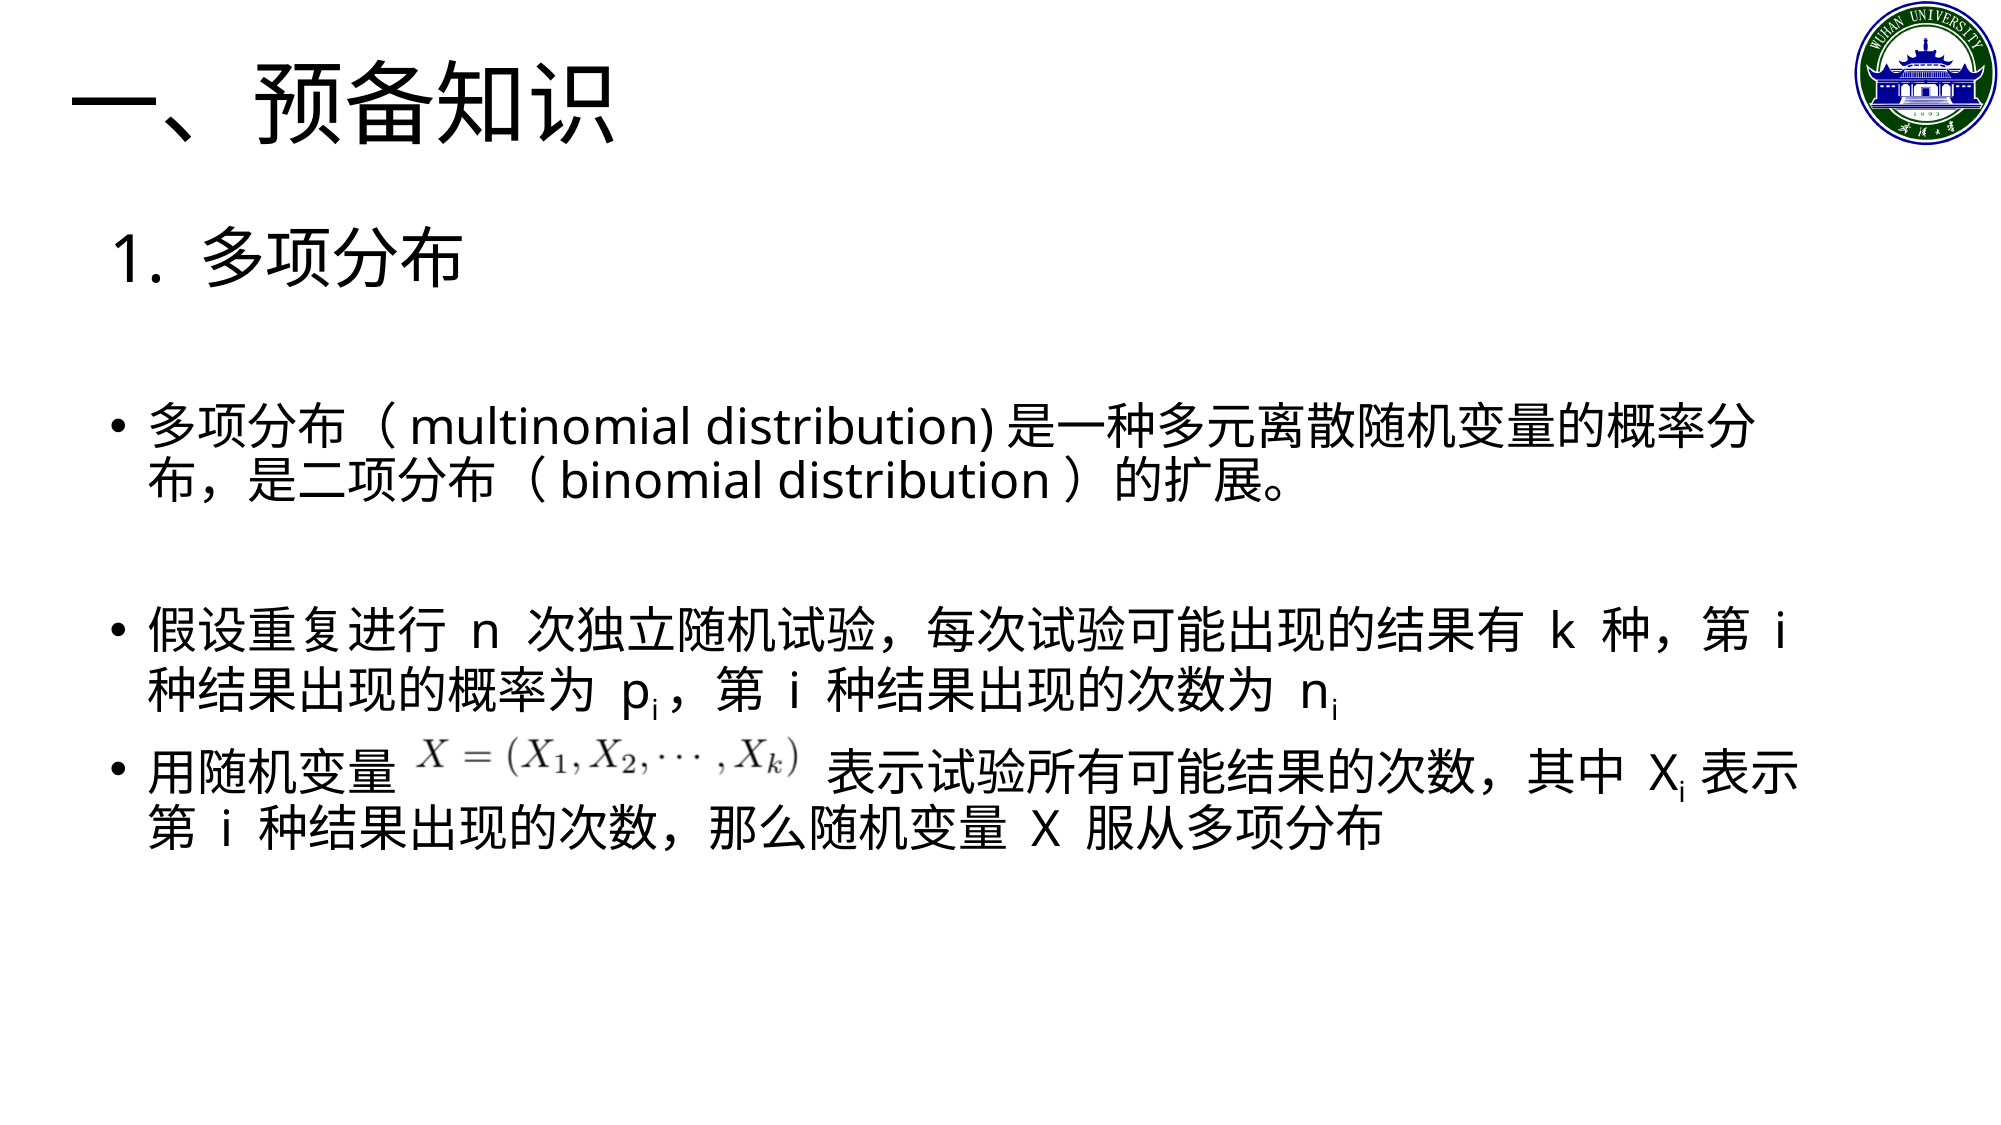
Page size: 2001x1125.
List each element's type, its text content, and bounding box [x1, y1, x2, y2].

picture [414, 729, 807, 783]
picture [1853, 0, 2000, 147]
list 1. 多项分布 多项分布（multinomial distribution)是一种多元离散随机变量的概率分布，是二项分布（binomial distribution）的扩展。 假设重复进行 n 次独立随机试验，每次试验可能出现的结果有 k 种，第 i 种结果出现的概率为 pi，第 i 种结果出现的次数为 ni 用随机变量 表示试验所有可能结果的次数，其中 Xi 表示第 i 种结果出现的次数，那么随机变量 X 服从多项分布 [94, 217, 1820, 932]
title 一、预备知识 [53, 0, 1779, 217]
